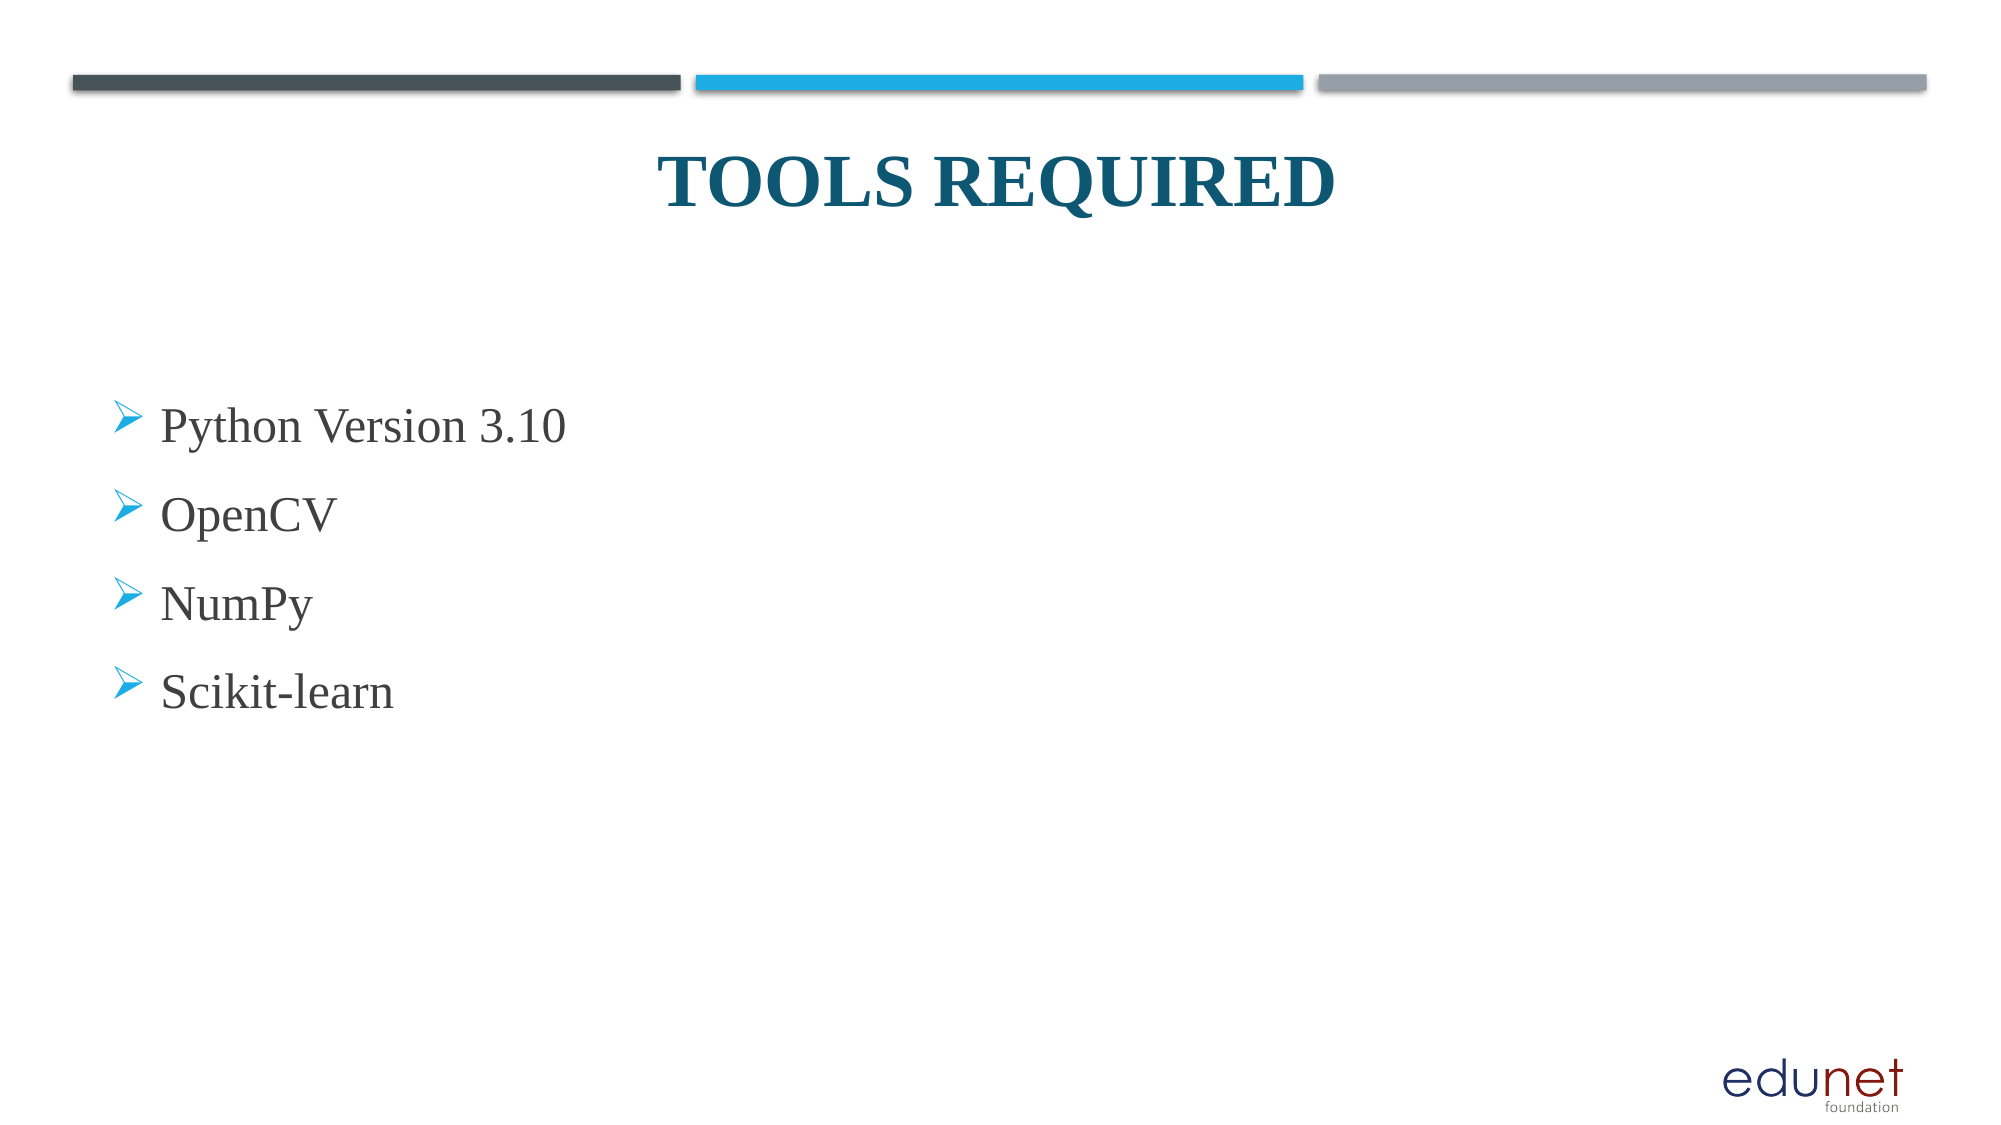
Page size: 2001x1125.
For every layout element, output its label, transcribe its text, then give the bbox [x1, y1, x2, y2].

picture [1719, 1056, 1905, 1116]
title TOOLS REQUIRED [95, 115, 1905, 213]
list Python Version 3.10 OpenCV NumPy Scikit-learn [95, 213, 1905, 981]
